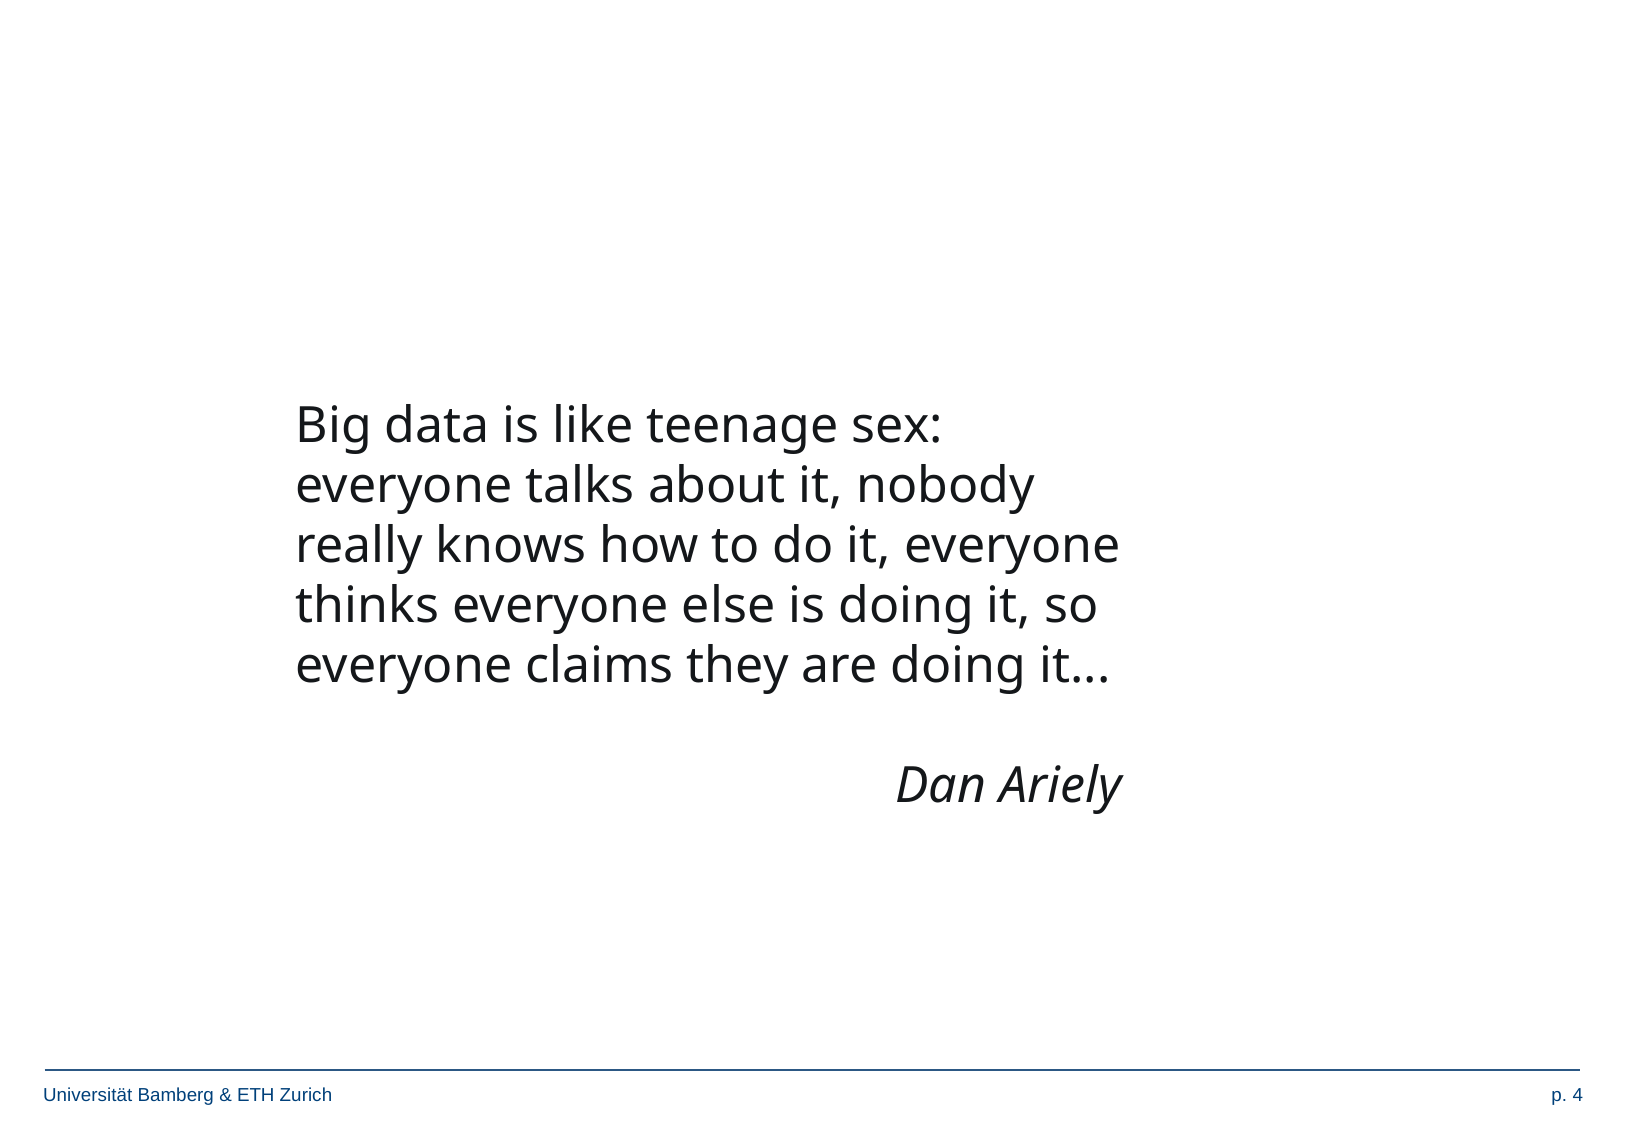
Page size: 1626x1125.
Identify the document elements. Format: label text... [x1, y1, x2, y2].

text_box Big data is like teenage sex: everyone talks about it, nobody really knows how to do it, everyone thinks everyone else is doing it, so everyone claims they are doing it... Dan Ariely [280, 385, 1155, 820]
